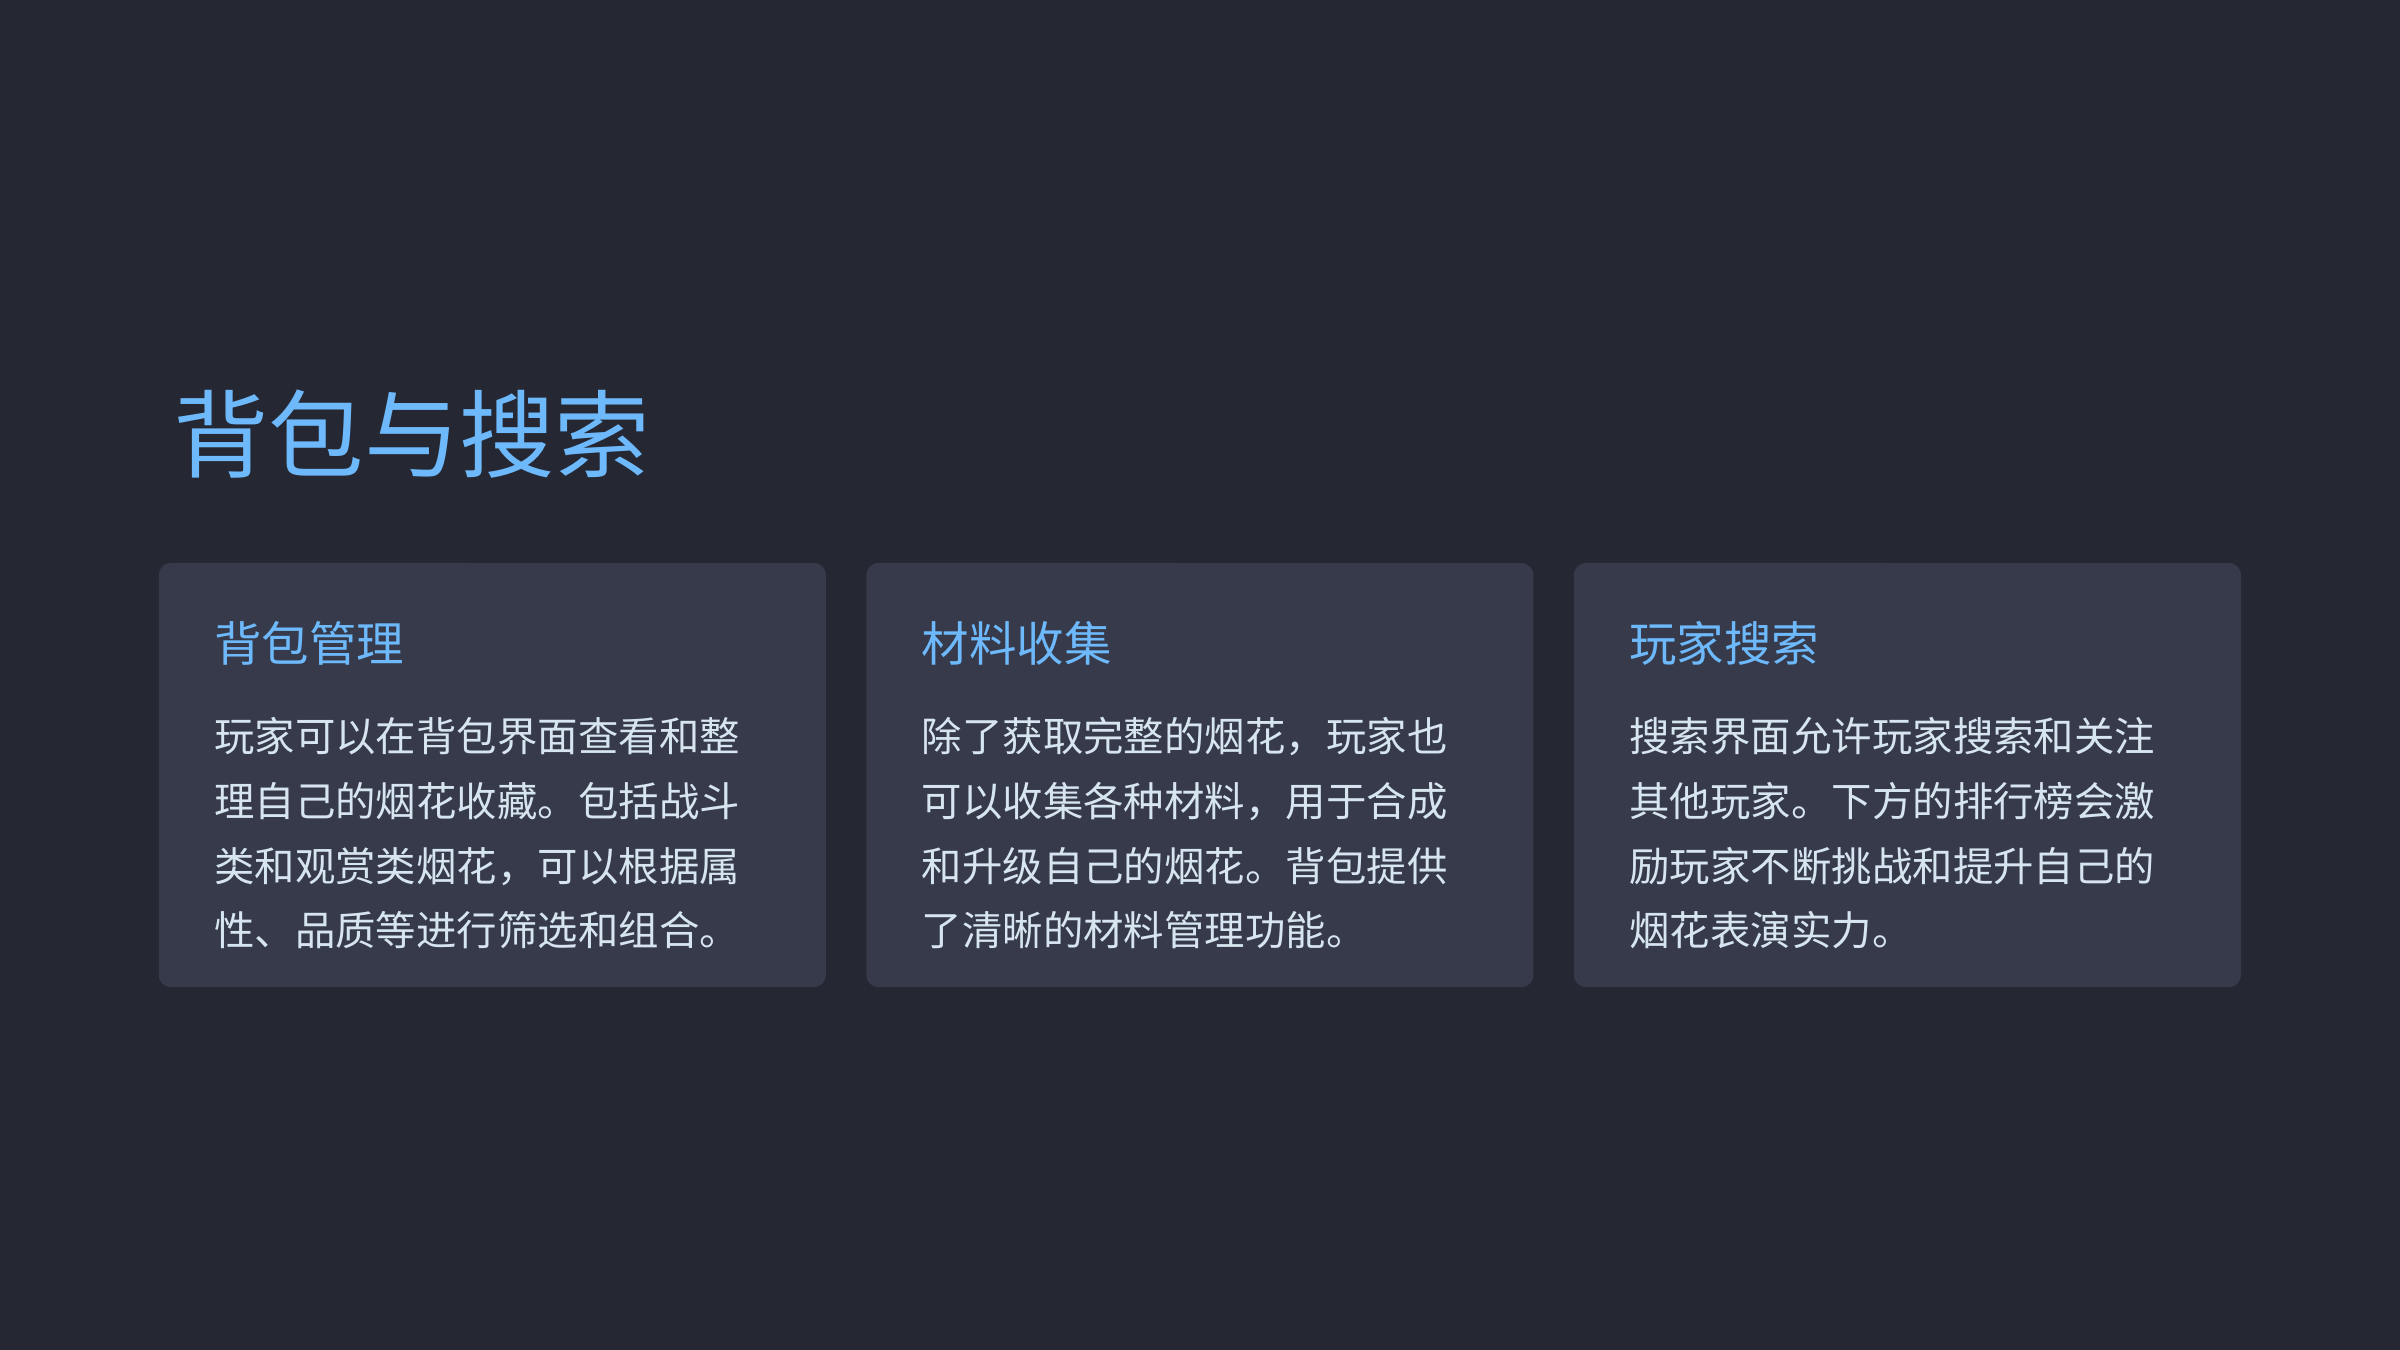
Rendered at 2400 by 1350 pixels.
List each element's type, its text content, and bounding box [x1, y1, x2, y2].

text_box [866, 562, 1534, 988]
text_box [1573, 562, 2242, 988]
text_box 玩家搜索 [1614, 603, 2091, 664]
text_box 玩家可以在背包界面查看和整理自己的烟花收藏。包括战斗类和观赏类烟花，可以根据属性、品质等进行筛选和组合。 [199, 687, 786, 947]
text_box 背包与搜索 [158, 362, 1112, 482]
text_box [158, 562, 826, 988]
text_box 搜索界面允许玩家搜索和关注其他玩家。下方的排行榜会激励玩家不断挑战和提升自己的烟花表演实力。 [1614, 687, 2201, 947]
text_box 背包管理 [199, 603, 676, 664]
text_box 材料收集 [906, 603, 1384, 664]
text_box [0, 0, 2400, 1350]
text_box 除了获取完整的烟花，玩家也可以收集各种材料，用于合成和升级自己的烟花。背包提供了清晰的材料管理功能。 [906, 687, 1494, 947]
